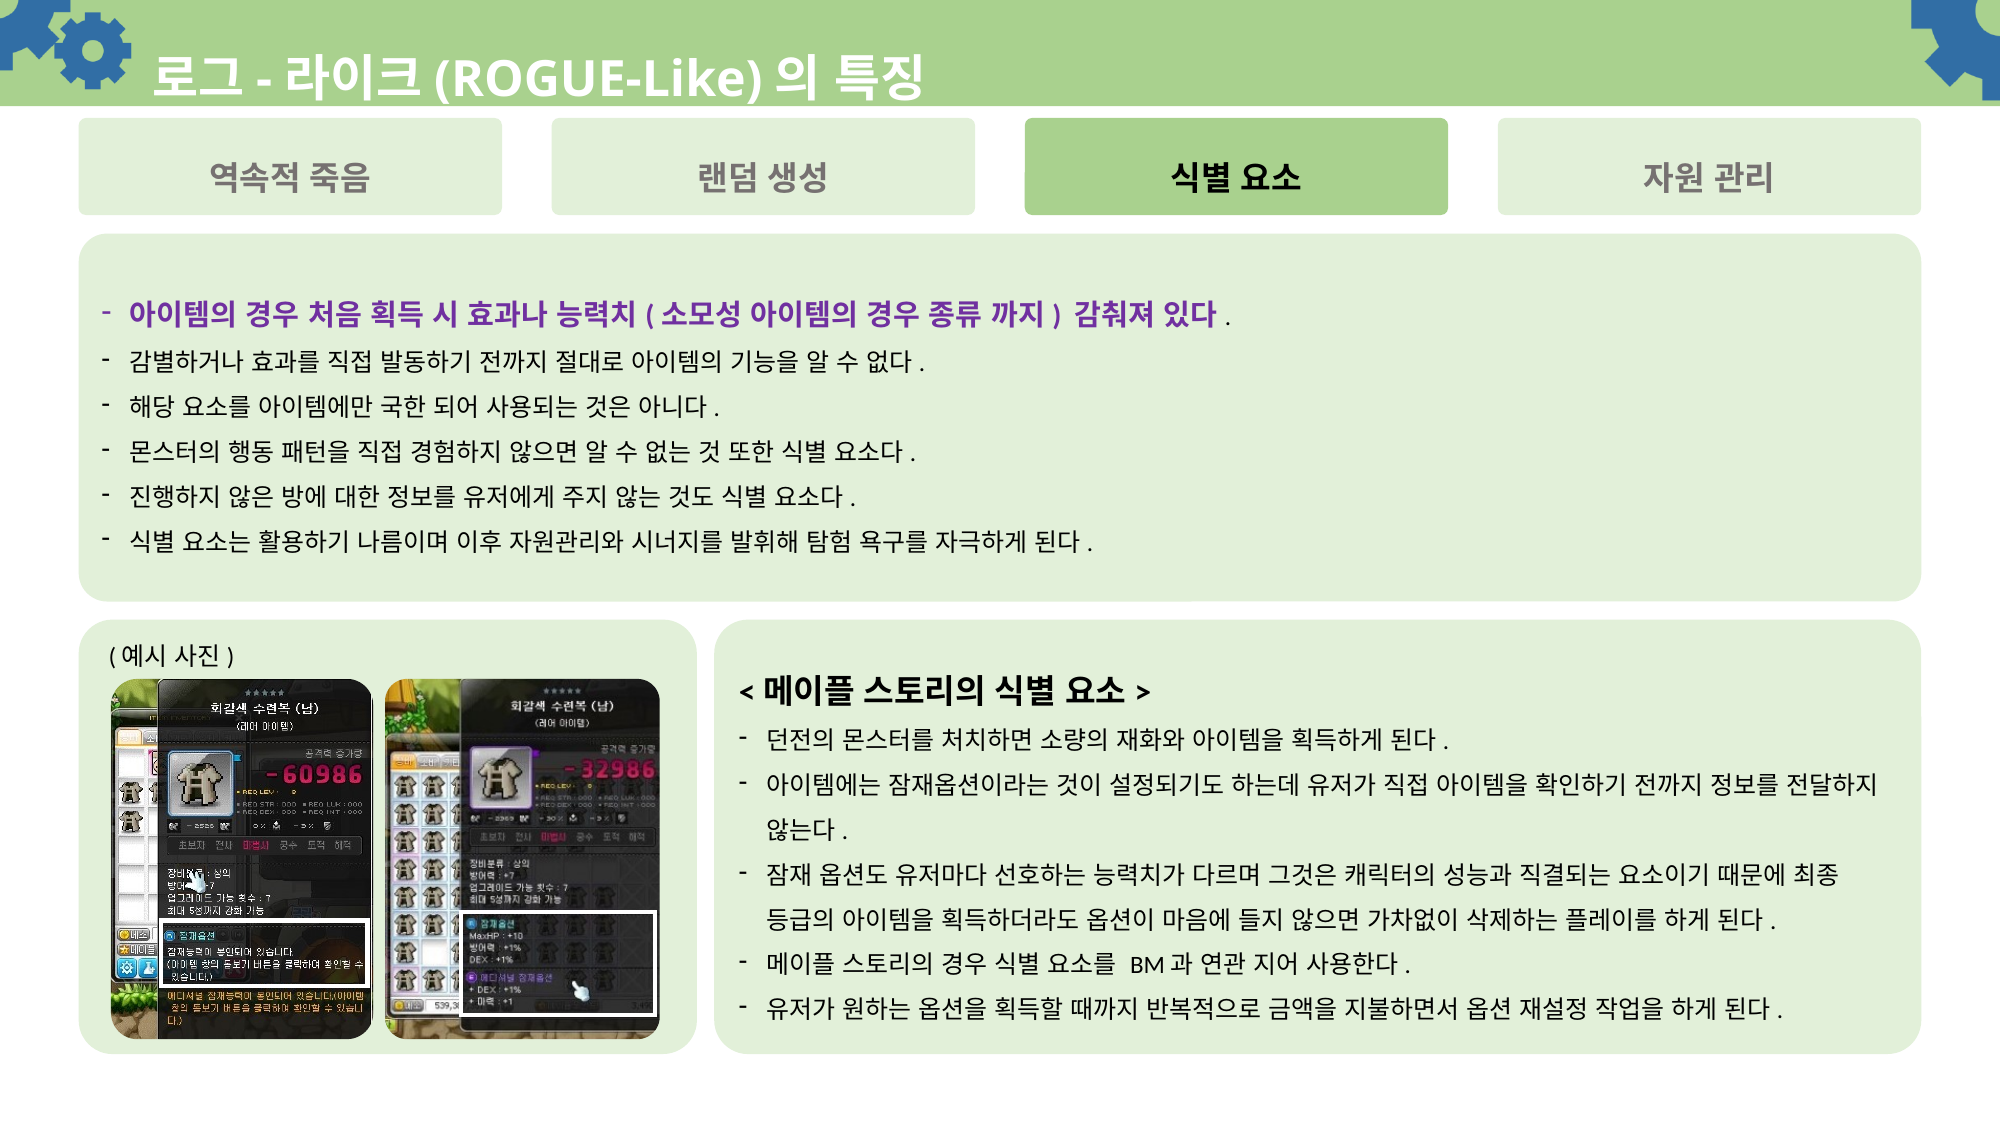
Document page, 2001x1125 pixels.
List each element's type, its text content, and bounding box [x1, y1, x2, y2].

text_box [110, 678, 660, 1040]
text_box 아이템의 경우 처음 획득 시 효과나 능력치(소모성 아이템의 경우 종류 까지) 감춰져 있다. 감별하거나 효과를 직접 발동하기 전까지 절대로 아이템의 기능을 알 수 없다. 해당 요소를 아이템에만 국한 되어 사용되는 것은 아니다. 몬스터의 행동 패턴을 직접 경험하지 않으면 알 수 없는 것 또한 식별 요소다. 진행하지 않은 방에 대한 정보를 유저에게 주지 않는 것도 식별 요소다. 식별 요소는 활용하기 나름이며 이후 자원관리와 시너지를 발휘해 탐험 욕구를 자극하게 된다. [77, 232, 1923, 603]
text_box <메이플 스토리의 식별 요소> 던전의 몬스터를 처치하면 소량의 재화와 아이템을 획득하게 된다. 아이템에는 잠재옵션이라는 것이 설정되기도 하는데 유저가 직접 아이템을 확인하기 전까지 정보를 전달하지 않는다. 잠재 옵션도 유저마다 선호하는 능력치가 다르며 그것은 캐릭터의 성능과 직결되는 요소이기 때문에 최종 등급의 아이템을 획득하더라도 옵션이 마음에 들지 않으면 가차없이 삭제하는 플레이를 하게 된다. 메이플 스토리의 경우 식별 요소를 BM과 연관 지어 사용한다. 유저가 원하는 옵션을 획득할 때까지 반복적으로 금액을 지불하면서 옵션 재설정 작업을 하게 된다. [713, 618, 1923, 1056]
text_box [77, 618, 698, 1056]
text_box 랜덤 생성 [551, 117, 976, 216]
title 로그-라이크(ROGUE-Like)의 특징 [137, 22, 1863, 101]
text_box (예시 사진) [93, 633, 250, 679]
text_box 식별 요소 [1024, 117, 1449, 216]
text_box 역속적 죽음 [78, 117, 503, 216]
text_box 자원 관리 [1497, 117, 1922, 216]
